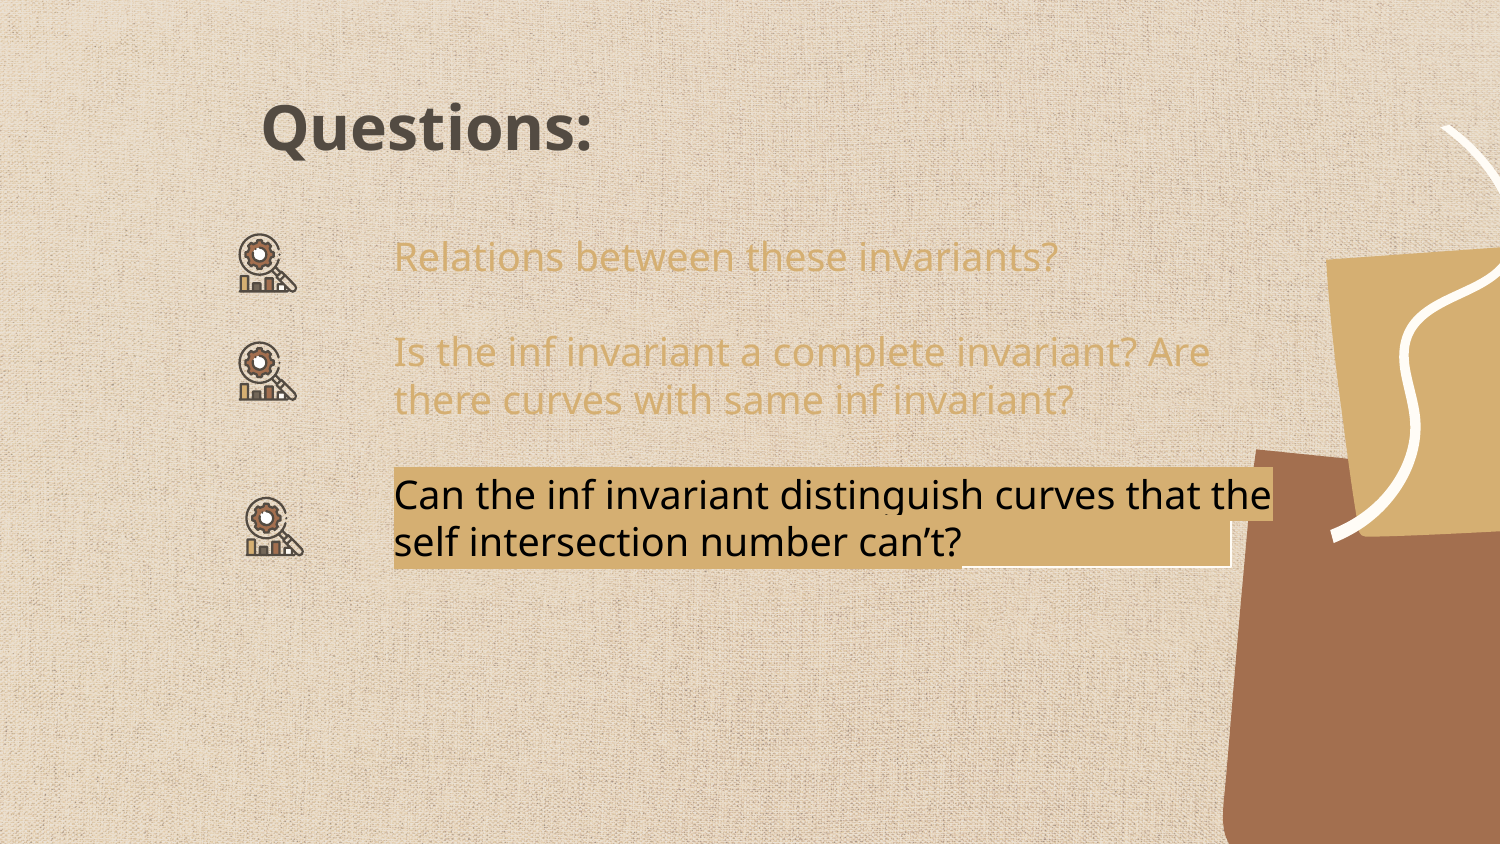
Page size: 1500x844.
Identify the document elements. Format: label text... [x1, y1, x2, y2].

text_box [237, 341, 298, 402]
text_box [238, 233, 298, 294]
title Questions: [245, 72, 986, 167]
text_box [244, 496, 305, 557]
text_box Relations between these invariants? Is the inf invariant a complete invariant? Are there curves with same inf invariant? Can the inf invariant distinguish curves that the self intersection number can’t? [378, 182, 1315, 751]
